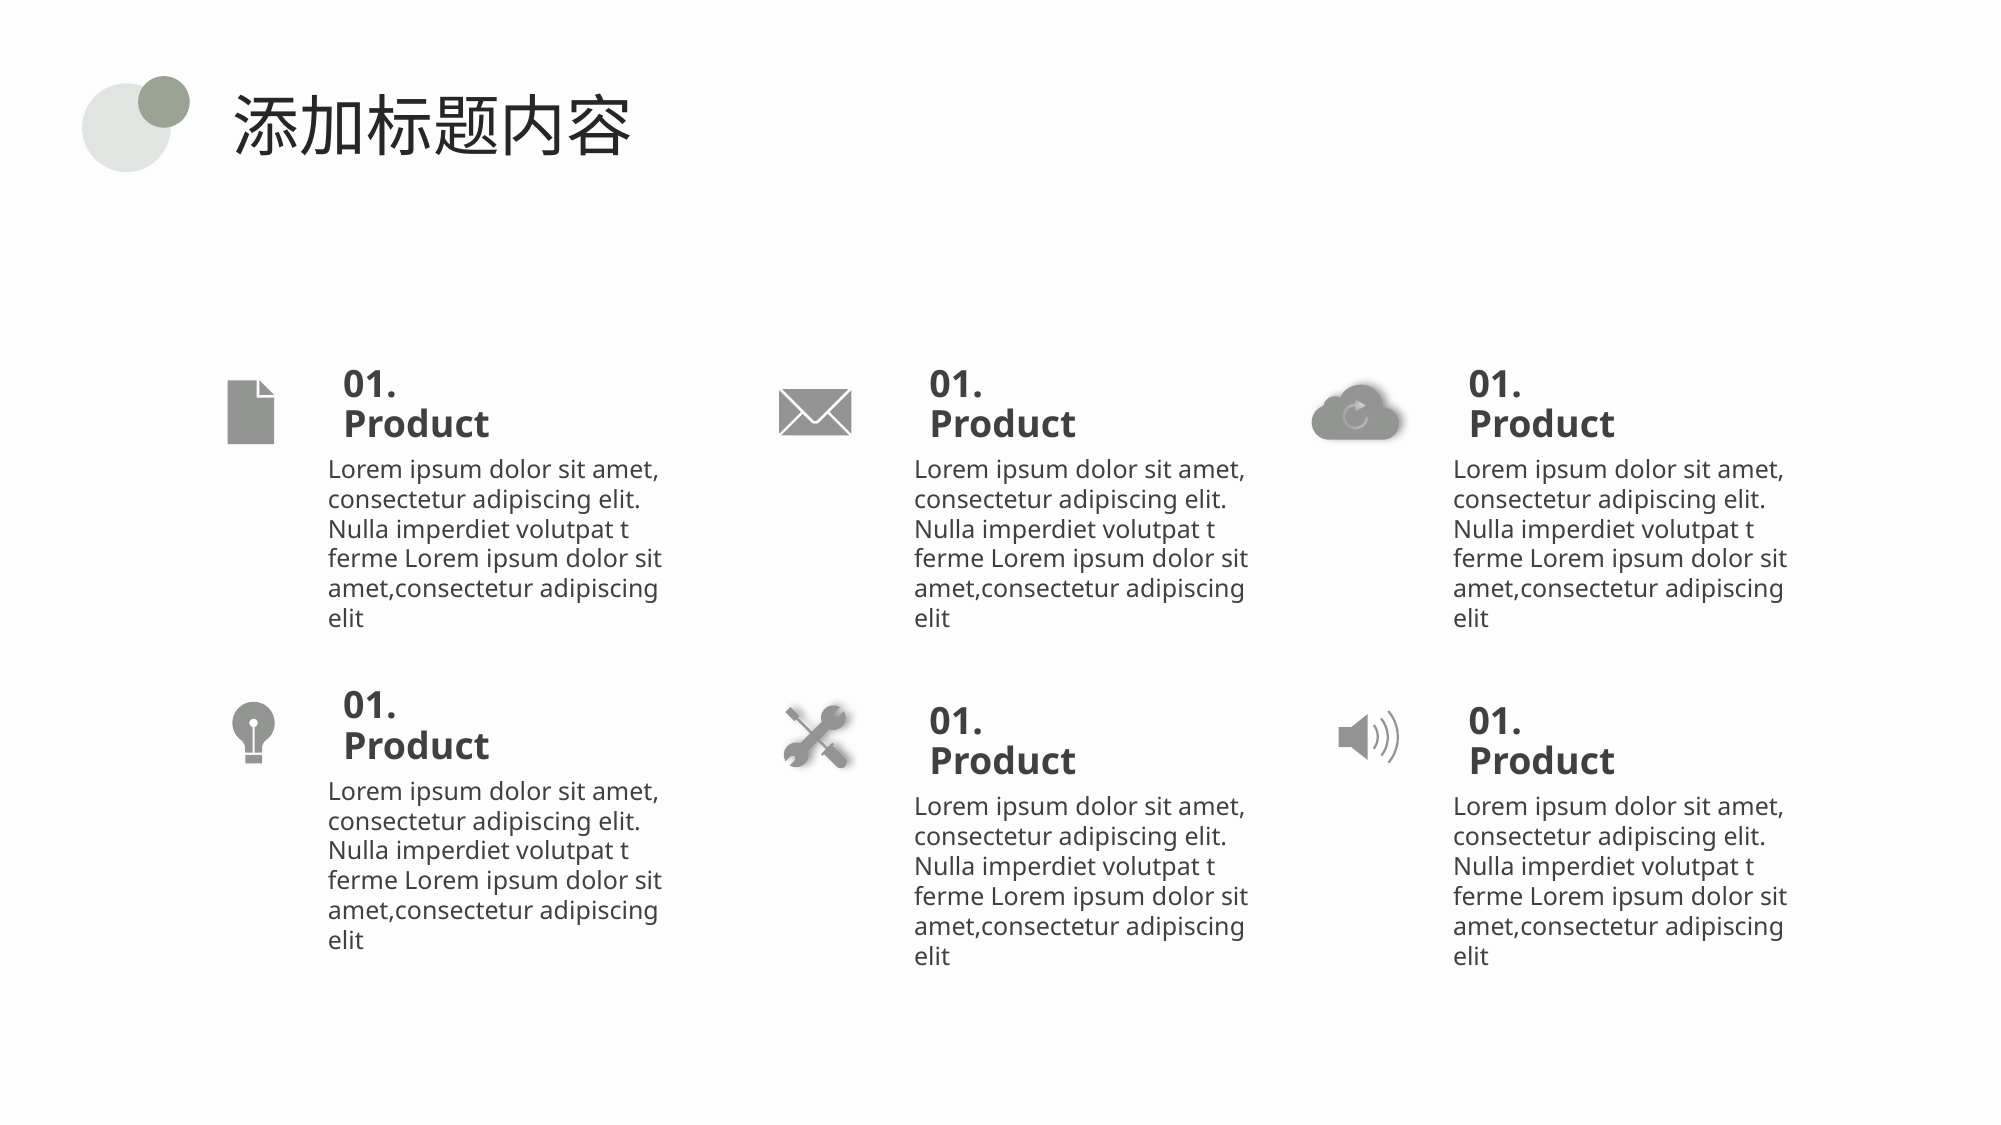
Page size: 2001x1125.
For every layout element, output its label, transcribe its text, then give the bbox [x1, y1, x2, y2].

text_box [783, 705, 847, 769]
text_box [1311, 384, 1399, 440]
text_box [779, 389, 852, 436]
text_box 01. Product [1438, 701, 1679, 782]
text_box 添加标题内容 [218, 76, 649, 171]
text_box 01. Product [1438, 364, 1679, 445]
text_box 01. Product [899, 364, 1140, 445]
text_box Lorem ipsum dolor sit amet, consectetur adipiscing elit. Nulla imperdiet volutpat t ferme Lorem ipsum dolor sit amet,consectetur adipiscing elit [313, 445, 680, 641]
text_box Lorem ipsum dolor sit amet, consectetur adipiscing elit. Nulla imperdiet volutpat t ferme Lorem ipsum dolor sit amet,consectetur adipiscing elit [1438, 782, 1806, 978]
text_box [227, 380, 275, 445]
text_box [232, 701, 275, 764]
text_box 01. Product [899, 701, 1140, 782]
text_box Lorem ipsum dolor sit amet, consectetur adipiscing elit. Nulla imperdiet volutpat t ferme Lorem ipsum dolor sit amet,consectetur adipiscing elit [313, 767, 680, 962]
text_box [1338, 710, 1399, 764]
text_box Lorem ipsum dolor sit amet, consectetur adipiscing elit. Nulla imperdiet volutpat t ferme Lorem ipsum dolor sit amet,consectetur adipiscing elit [1438, 445, 1806, 641]
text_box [81, 76, 190, 172]
text_box Lorem ipsum dolor sit amet, consectetur adipiscing elit. Nulla imperdiet volutpat t ferme Lorem ipsum dolor sit amet,consectetur adipiscing elit [899, 782, 1267, 978]
text_box 01. Product [313, 364, 553, 445]
text_box 01. Product [313, 686, 553, 767]
text_box Lorem ipsum dolor sit amet, consectetur adipiscing elit. Nulla imperdiet volutpat t ferme Lorem ipsum dolor sit amet,consectetur adipiscing elit [899, 445, 1267, 641]
